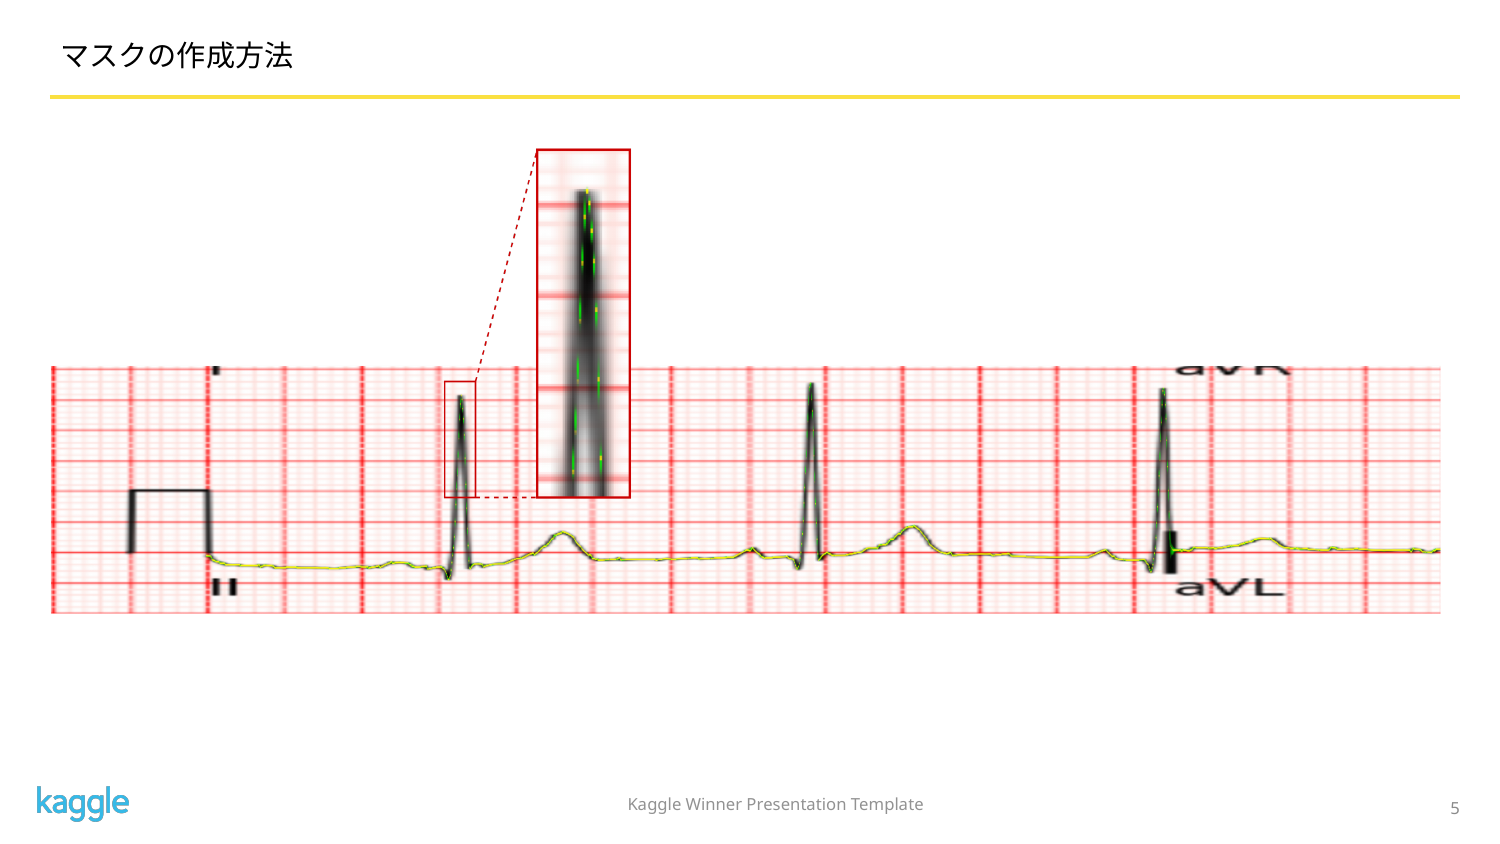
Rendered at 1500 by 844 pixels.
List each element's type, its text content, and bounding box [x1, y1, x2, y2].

picture [37, 786, 129, 822]
text_box マスクの作成方法 [45, 30, 958, 81]
picture [43, 141, 1448, 622]
slide_number 5 [1137, 786, 1475, 832]
